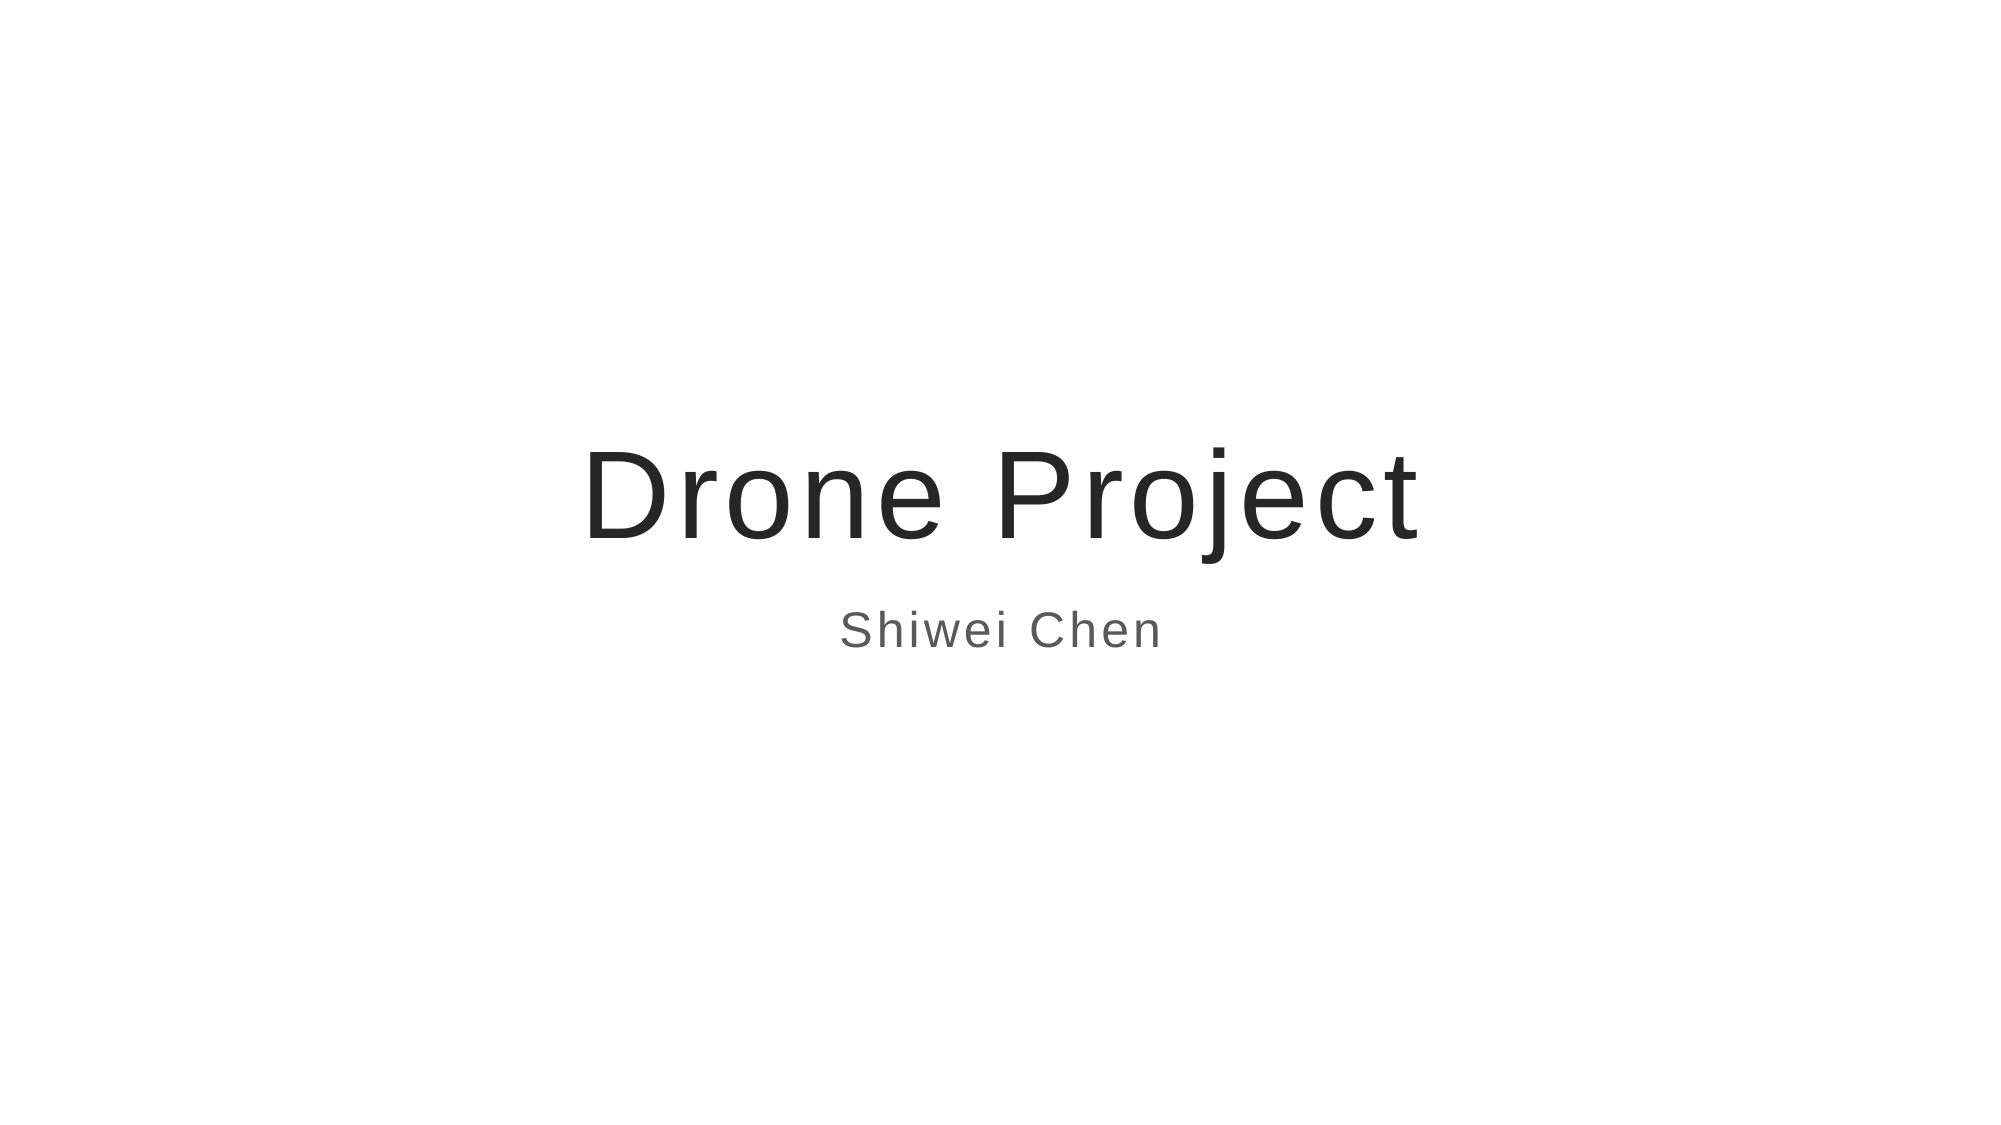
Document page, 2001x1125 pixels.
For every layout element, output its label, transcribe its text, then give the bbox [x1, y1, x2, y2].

subtitle Shiwei Chen [196, 584, 1805, 826]
title Drone Project [196, 149, 1805, 572]
